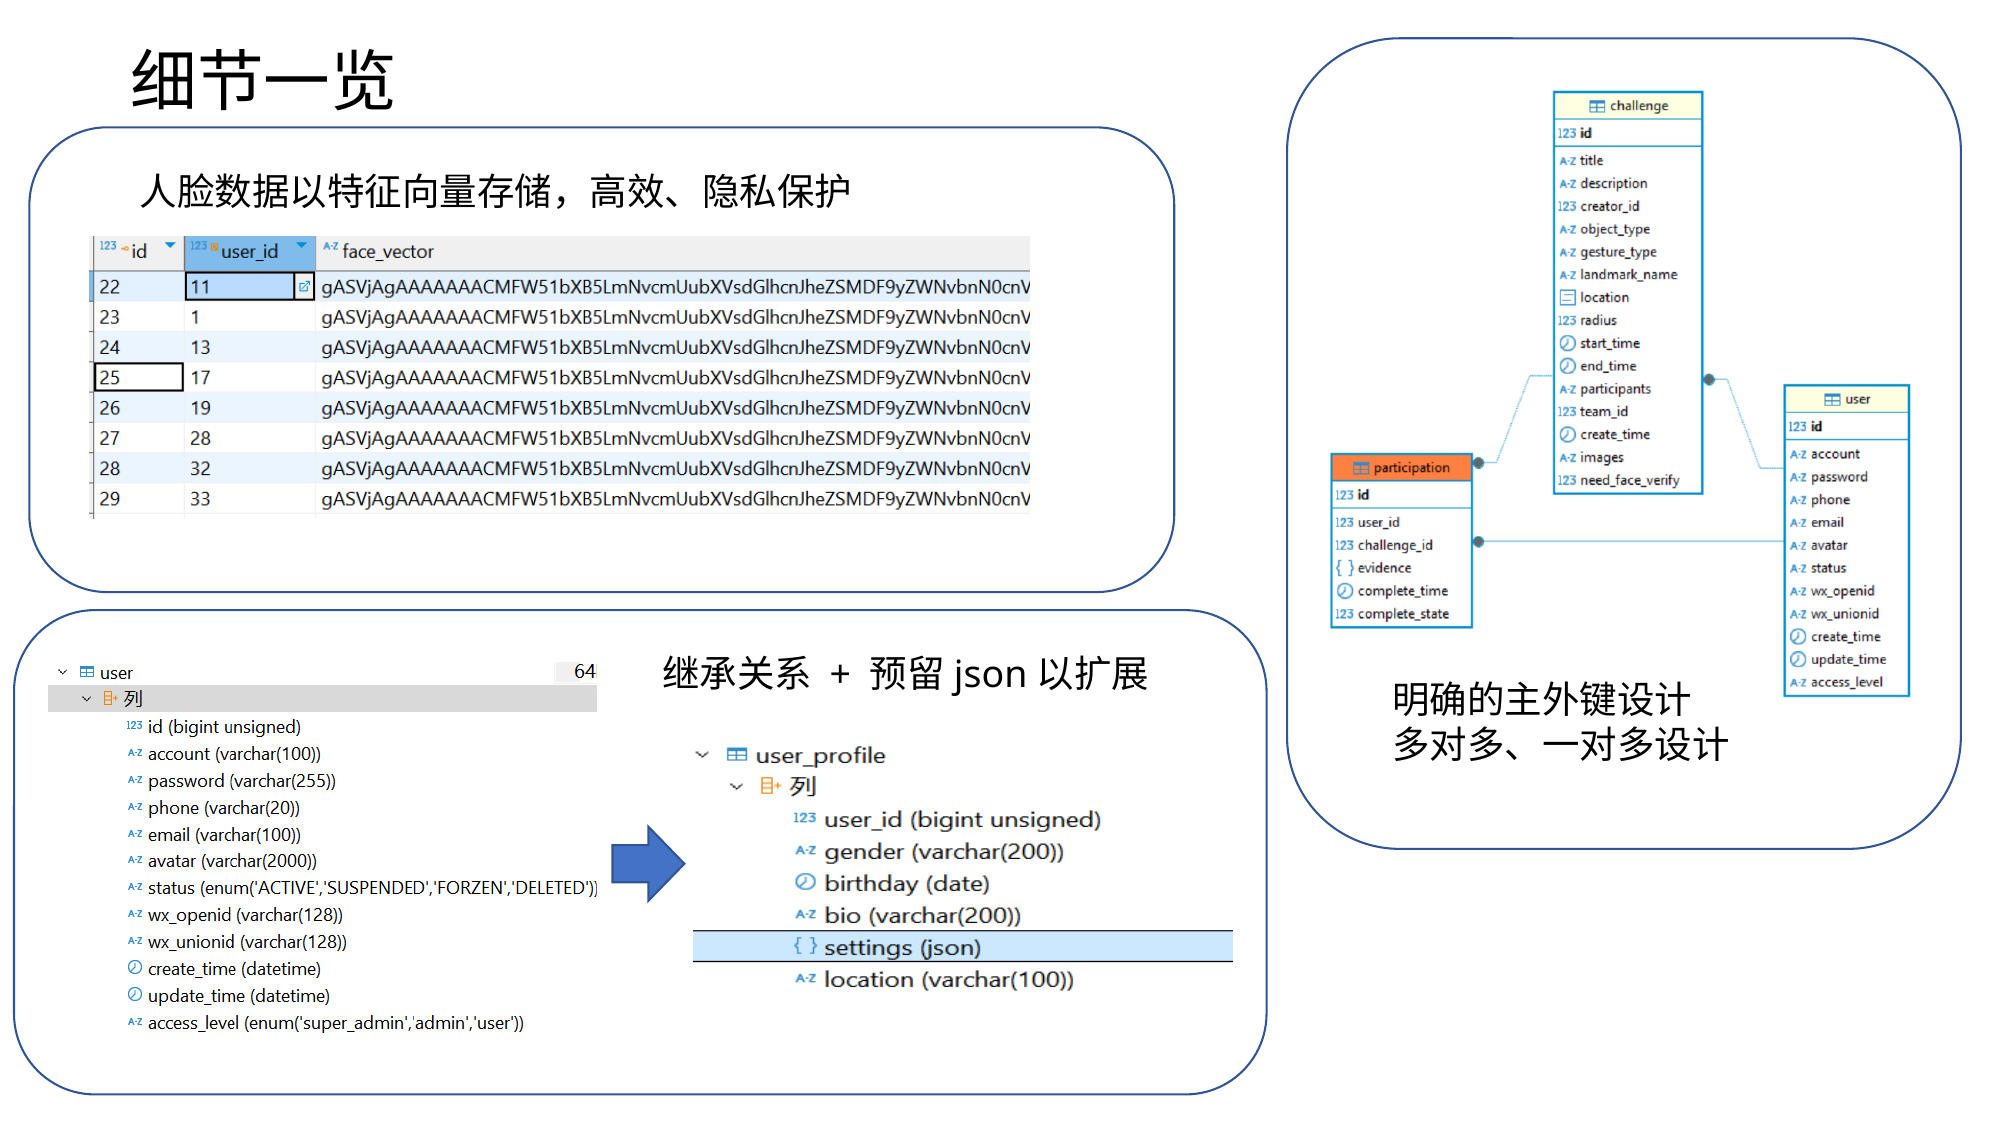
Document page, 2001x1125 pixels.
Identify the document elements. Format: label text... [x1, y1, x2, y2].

text_box [1286, 104, 1296, 784]
picture [1296, 65, 2000, 807]
text_box 细节一览 [115, 31, 1245, 127]
text_box 继承关系 + 预留json以扩展 [647, 642, 1203, 703]
picture [88, 236, 1030, 519]
text_box [1325, 37, 1923, 65]
text_box [12, 609, 1268, 1096]
text_box [1310, 807, 1938, 850]
text_box [28, 126, 1176, 594]
picture [693, 737, 1233, 993]
picture [48, 662, 597, 1038]
